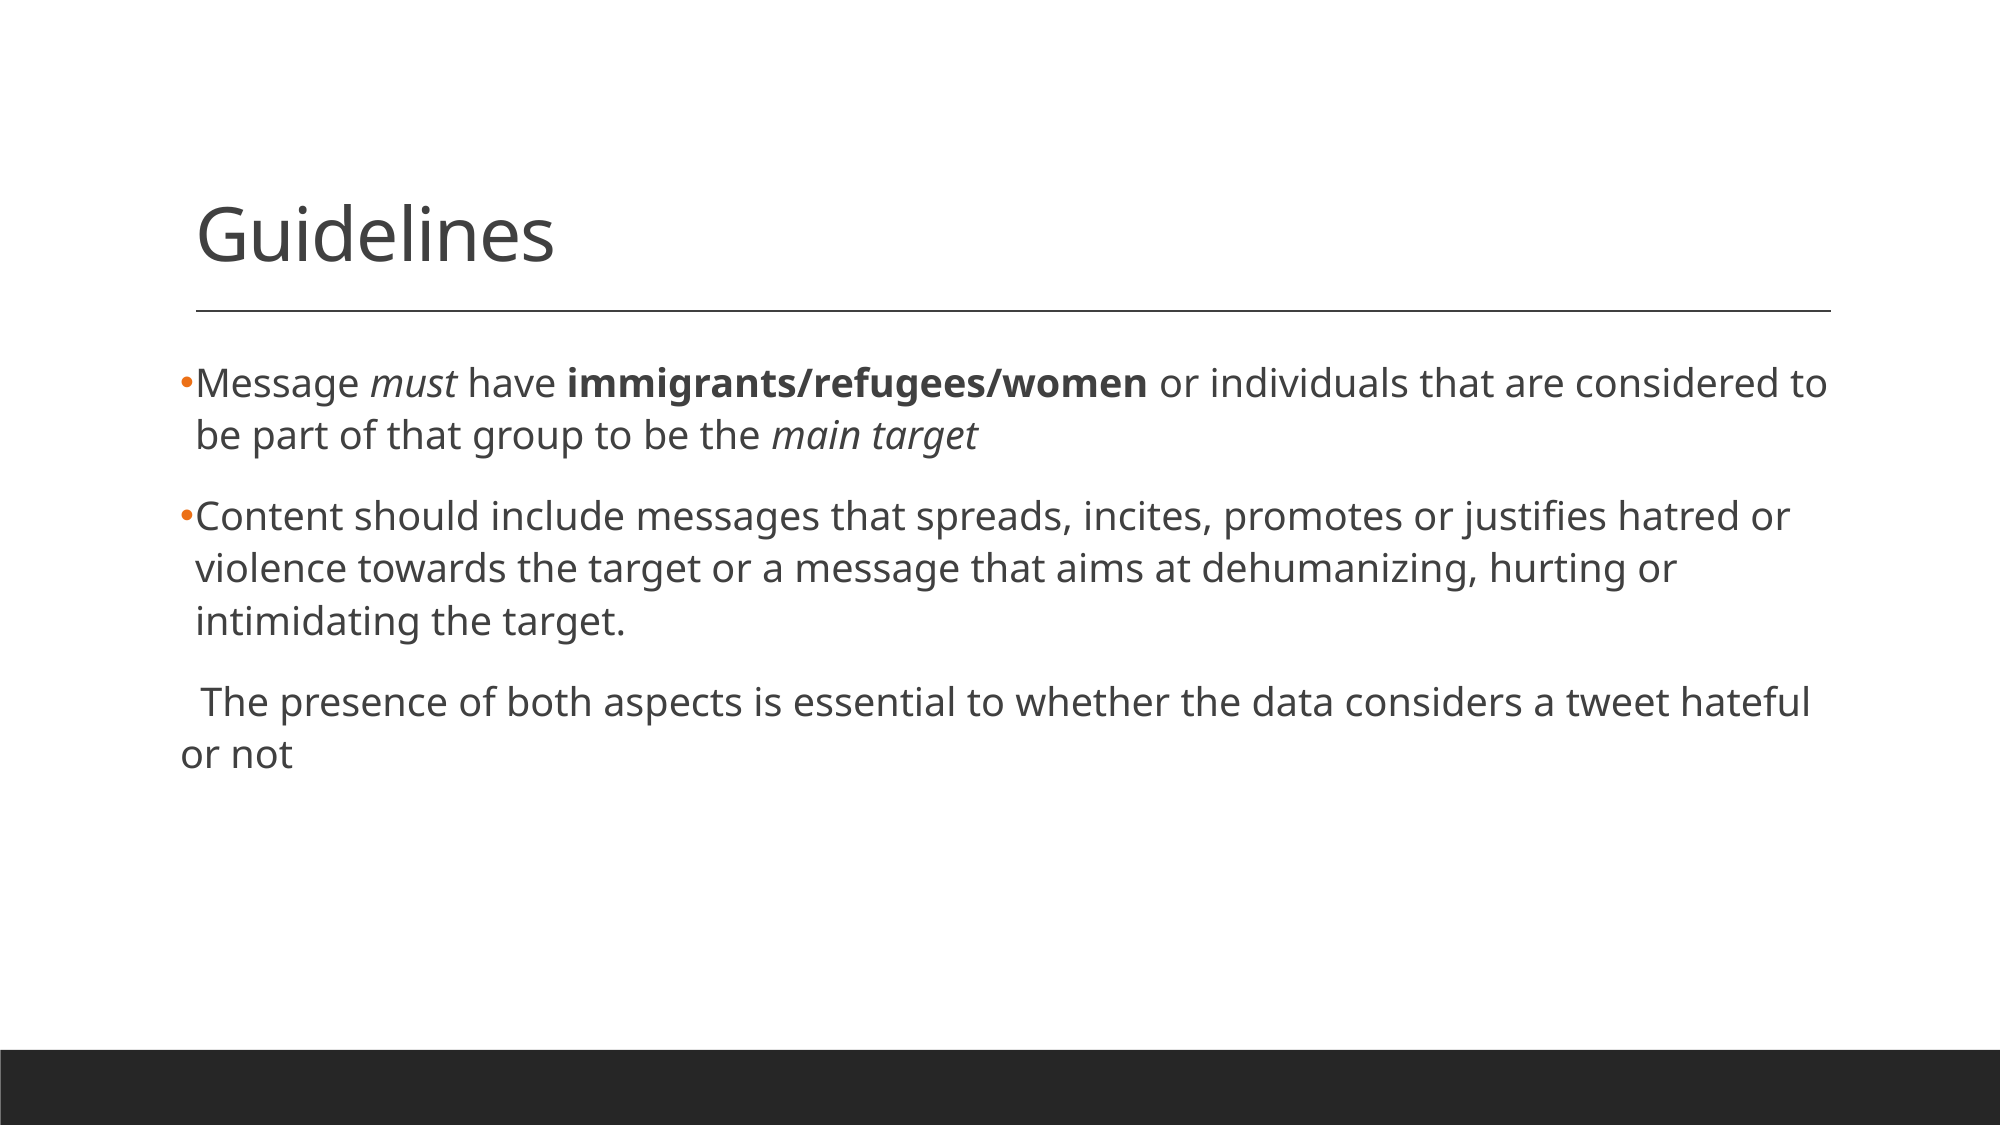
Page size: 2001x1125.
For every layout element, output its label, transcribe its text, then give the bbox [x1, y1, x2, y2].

title Guidelines [180, 47, 1830, 285]
list Message must have immigrants/refugees/women or individuals that are considered to be part of that group to be the main target Content should include messages that spreads, incites, promotes or justifies hatred or violence towards the target or a message that aims at dehumanizing, hurting or intimidating the target. The presence of both aspects is essential to whether the data considers a tweet hateful or not [180, 345, 1830, 963]
